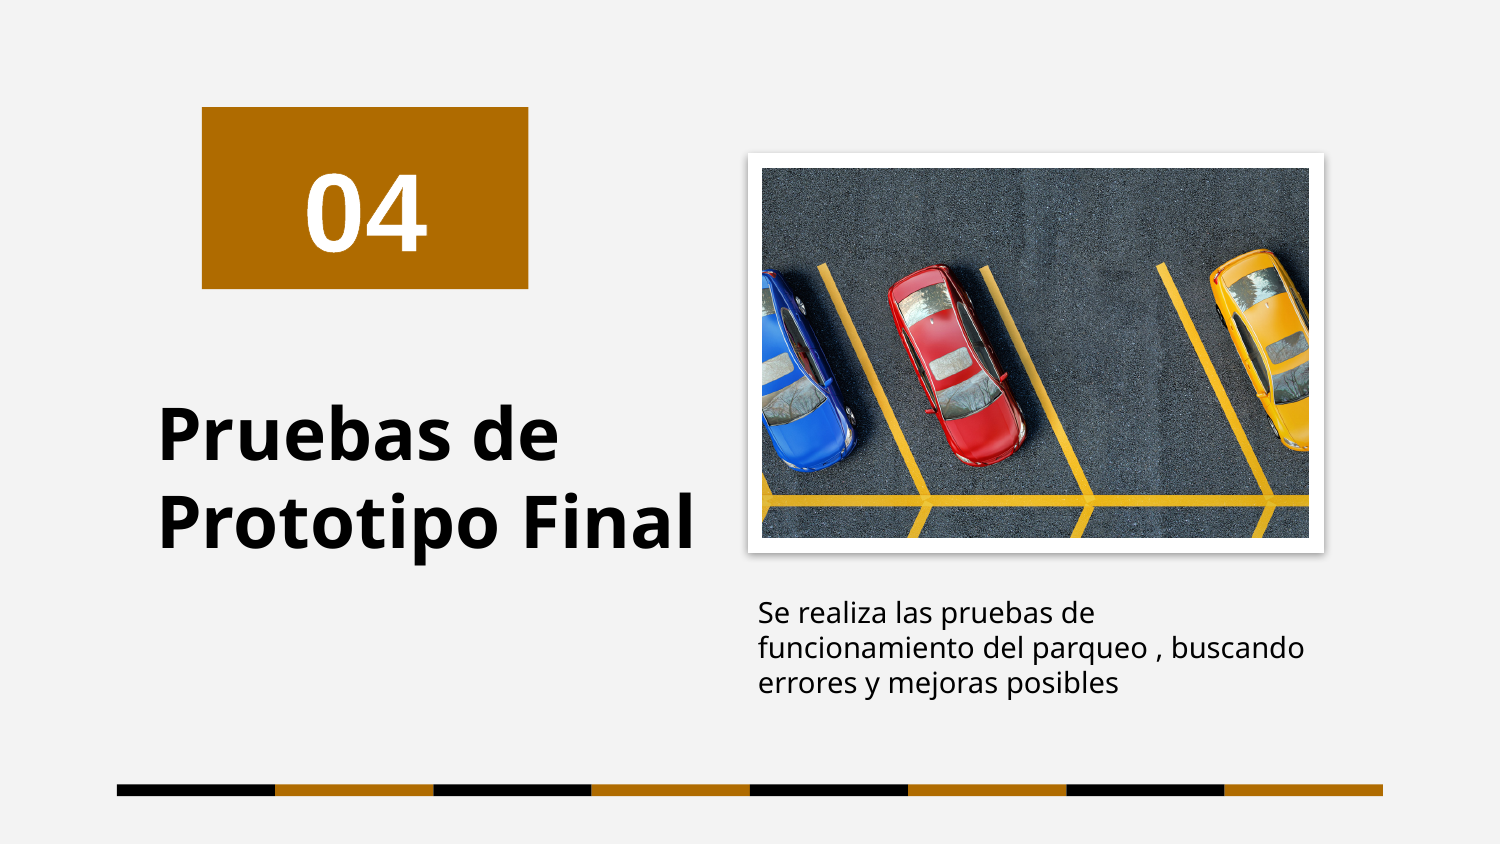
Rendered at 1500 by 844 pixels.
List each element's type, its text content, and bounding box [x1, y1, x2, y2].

subtitle Se realiza las pruebas de funcionamiento del parqueo , buscando errores y mejoras posibles [742, 579, 1333, 713]
title Pruebas de Prototipo Final [141, 355, 812, 666]
picture [761, 167, 1310, 539]
text_box 04 [201, 107, 529, 290]
